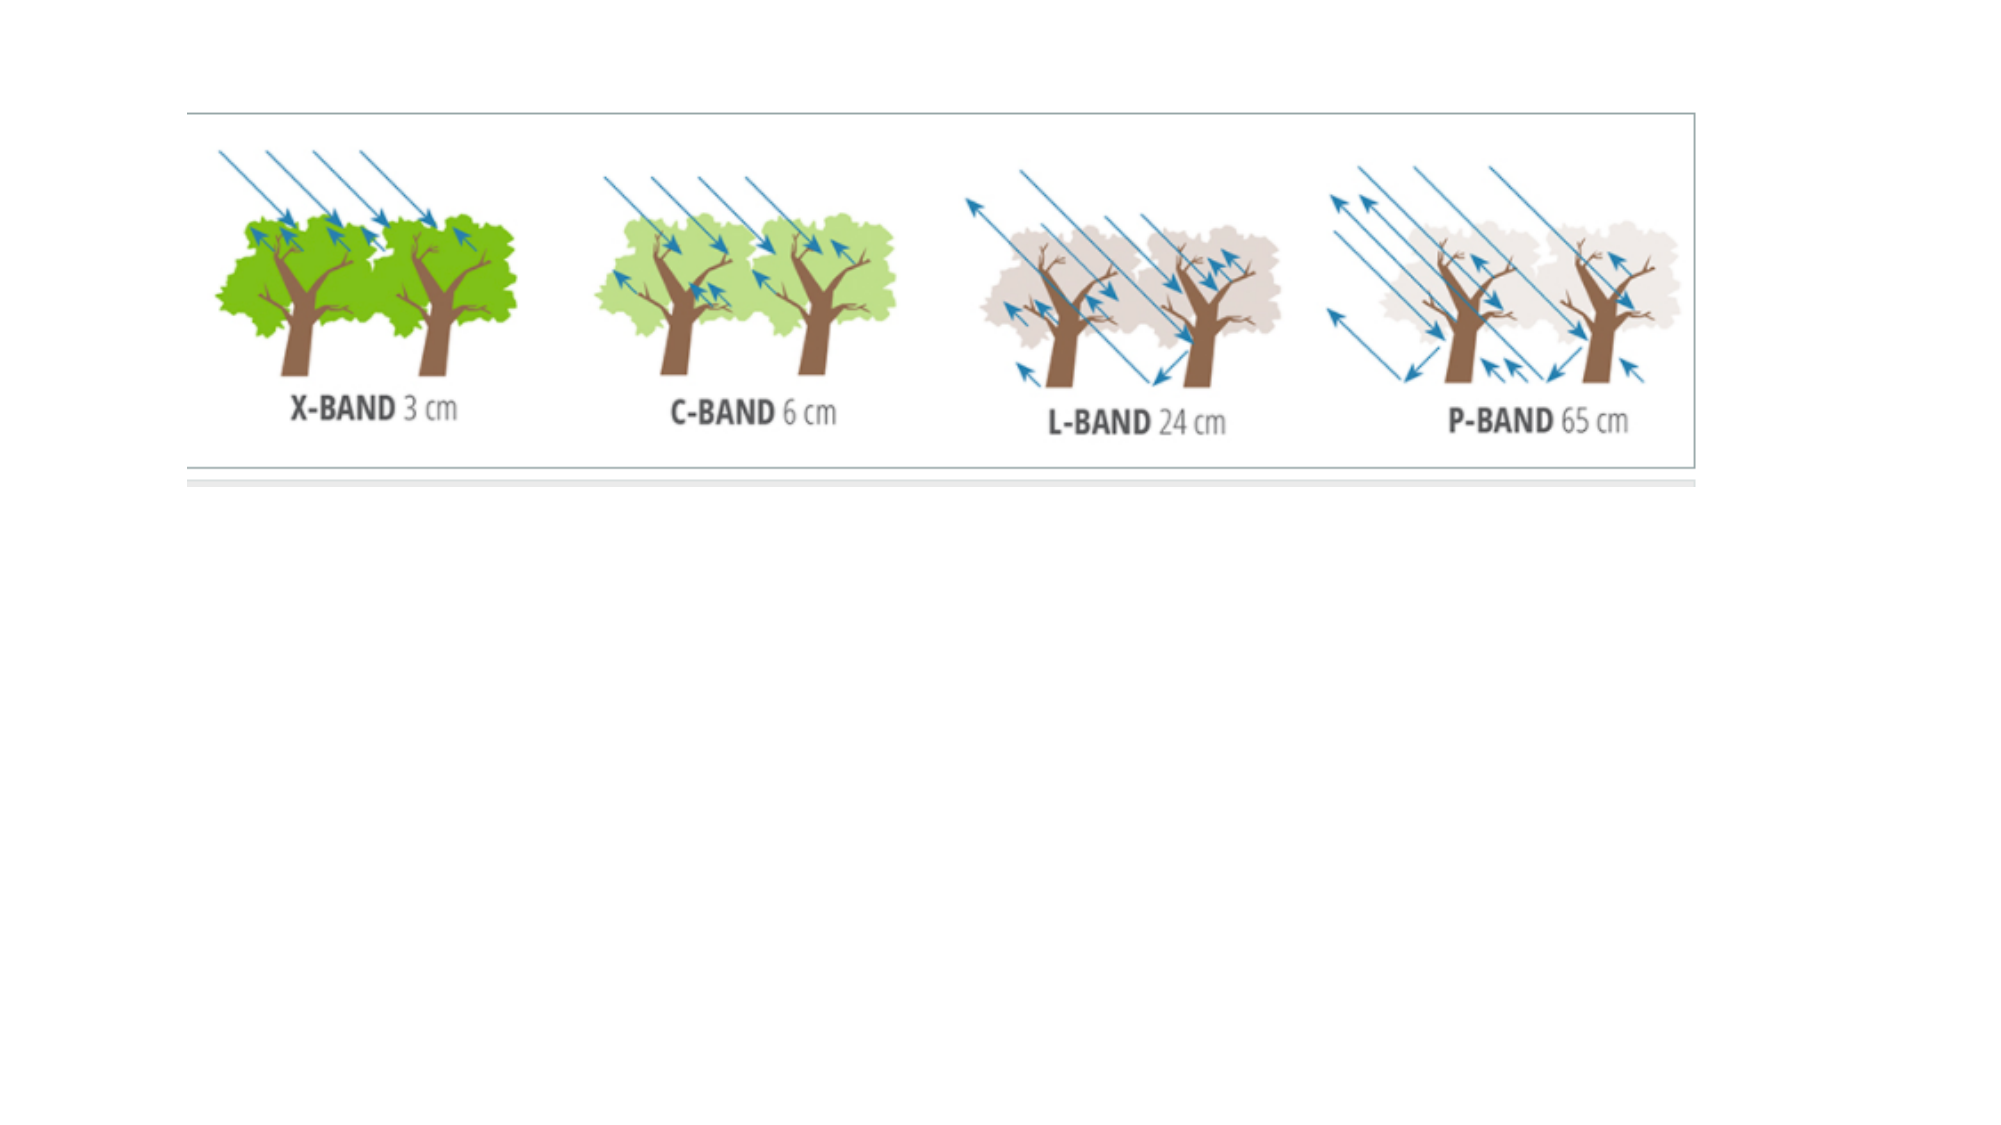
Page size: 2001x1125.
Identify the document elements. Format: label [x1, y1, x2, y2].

list [187, 97, 1703, 487]
